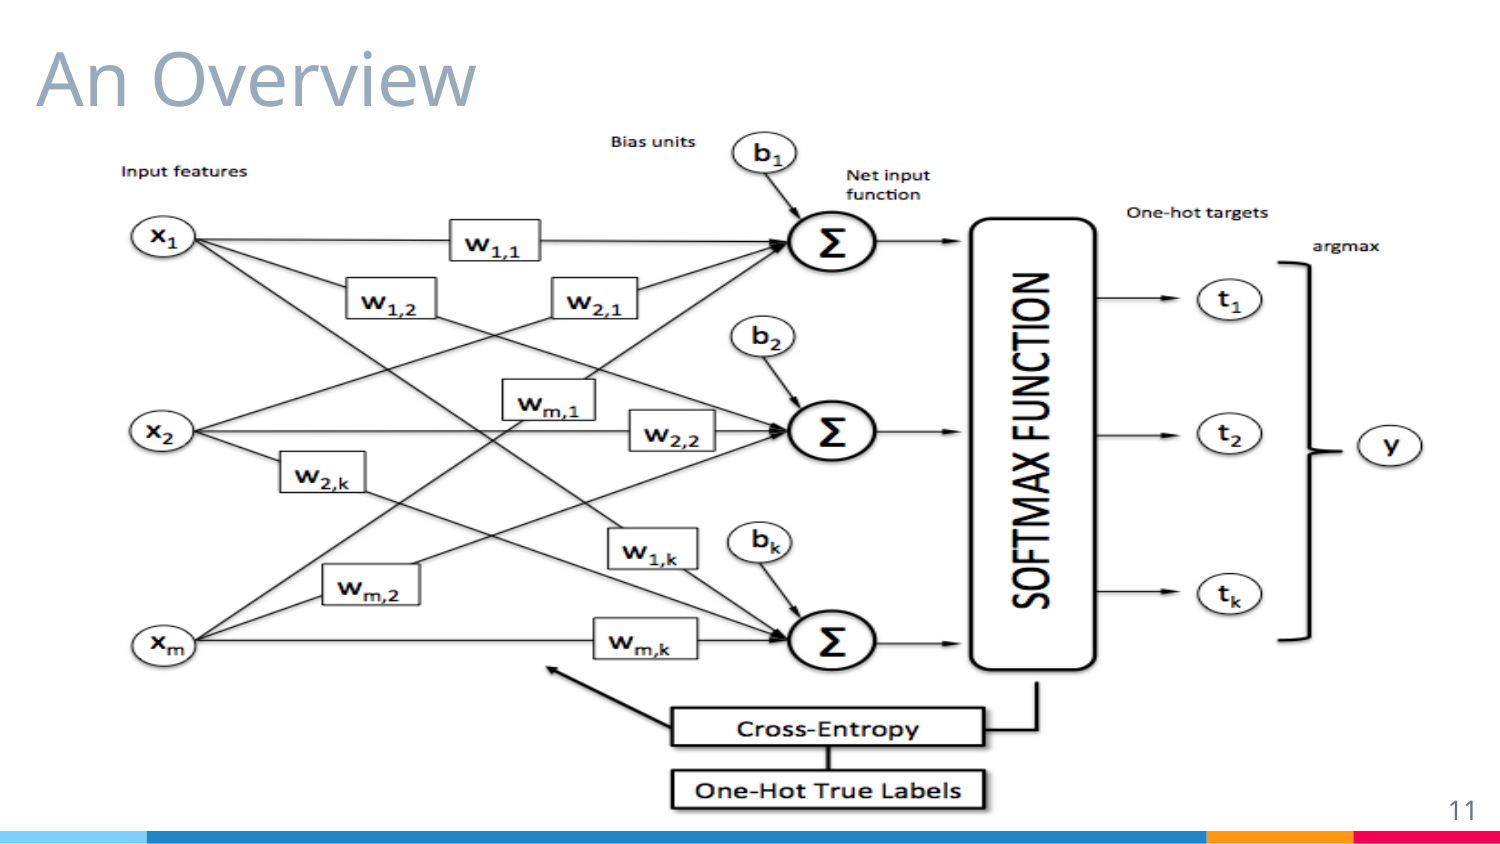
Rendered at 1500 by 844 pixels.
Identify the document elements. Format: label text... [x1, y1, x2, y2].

slide_number ‹#› [1403, 779, 1494, 844]
picture [118, 111, 1441, 828]
title An Overview [21, 0, 1082, 137]
